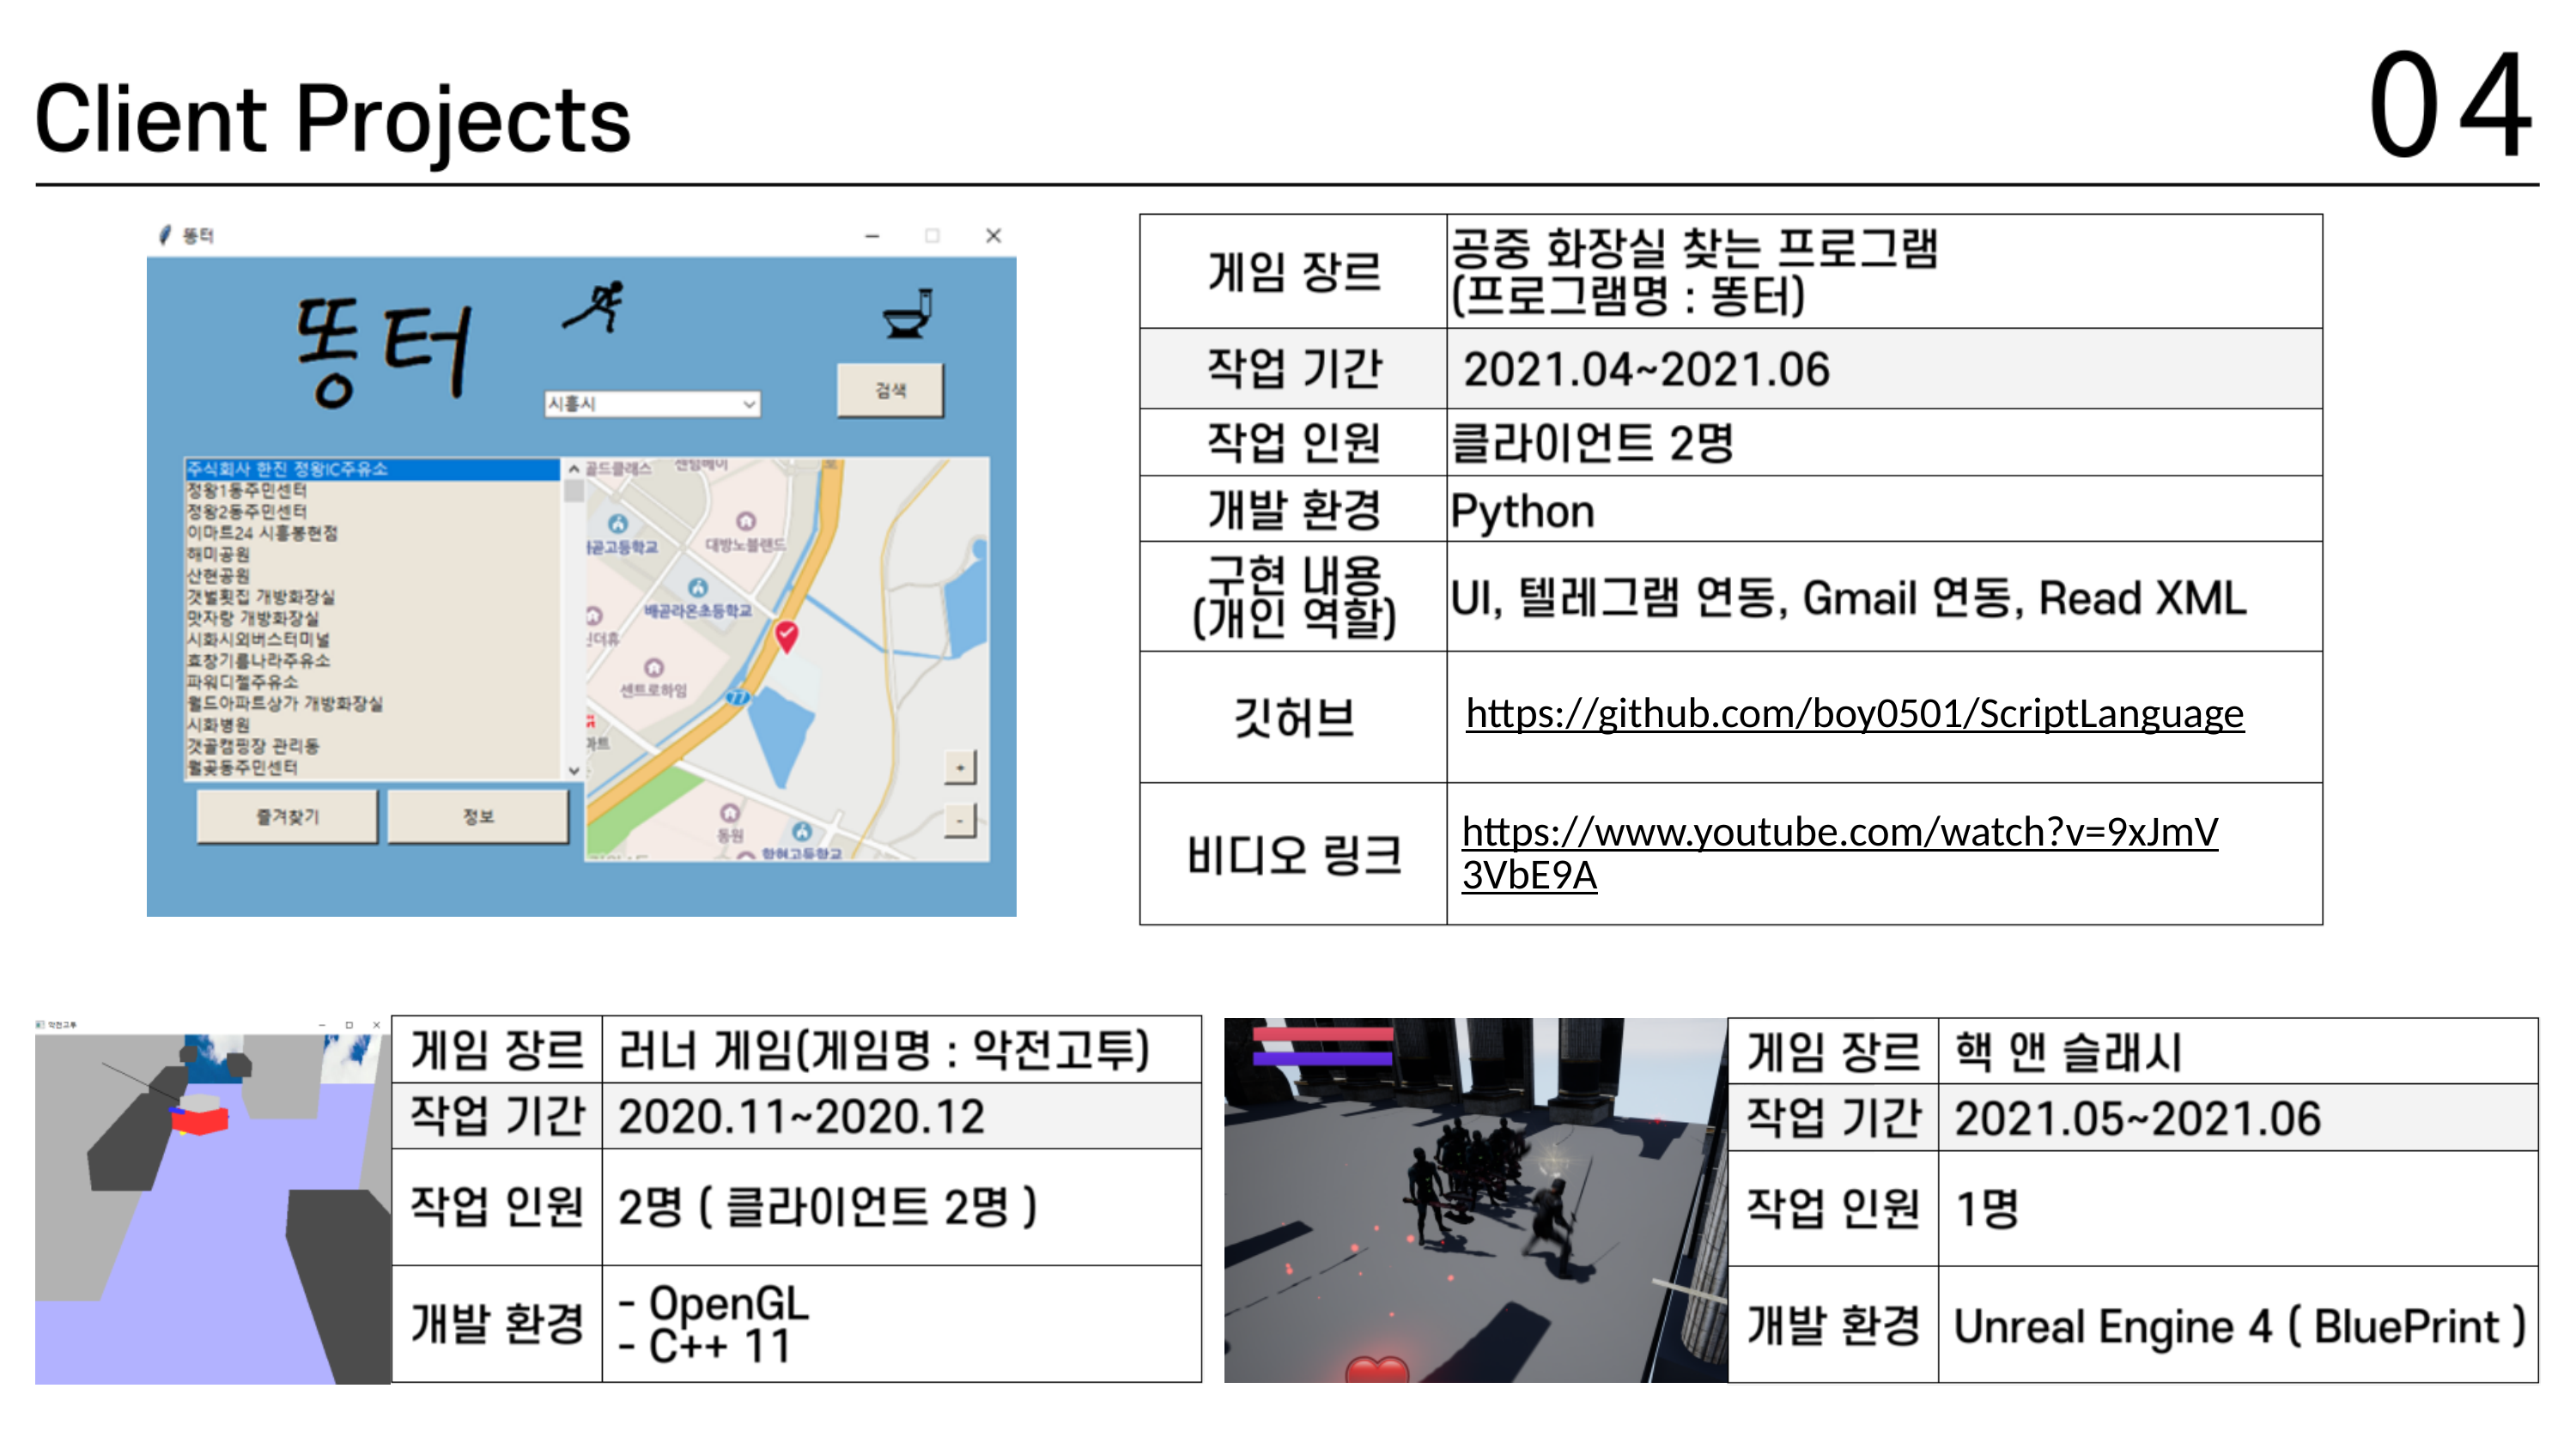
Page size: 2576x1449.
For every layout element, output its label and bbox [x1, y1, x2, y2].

text_box [147, 217, 544, 830]
picture [0, 0, 2576, 1449]
